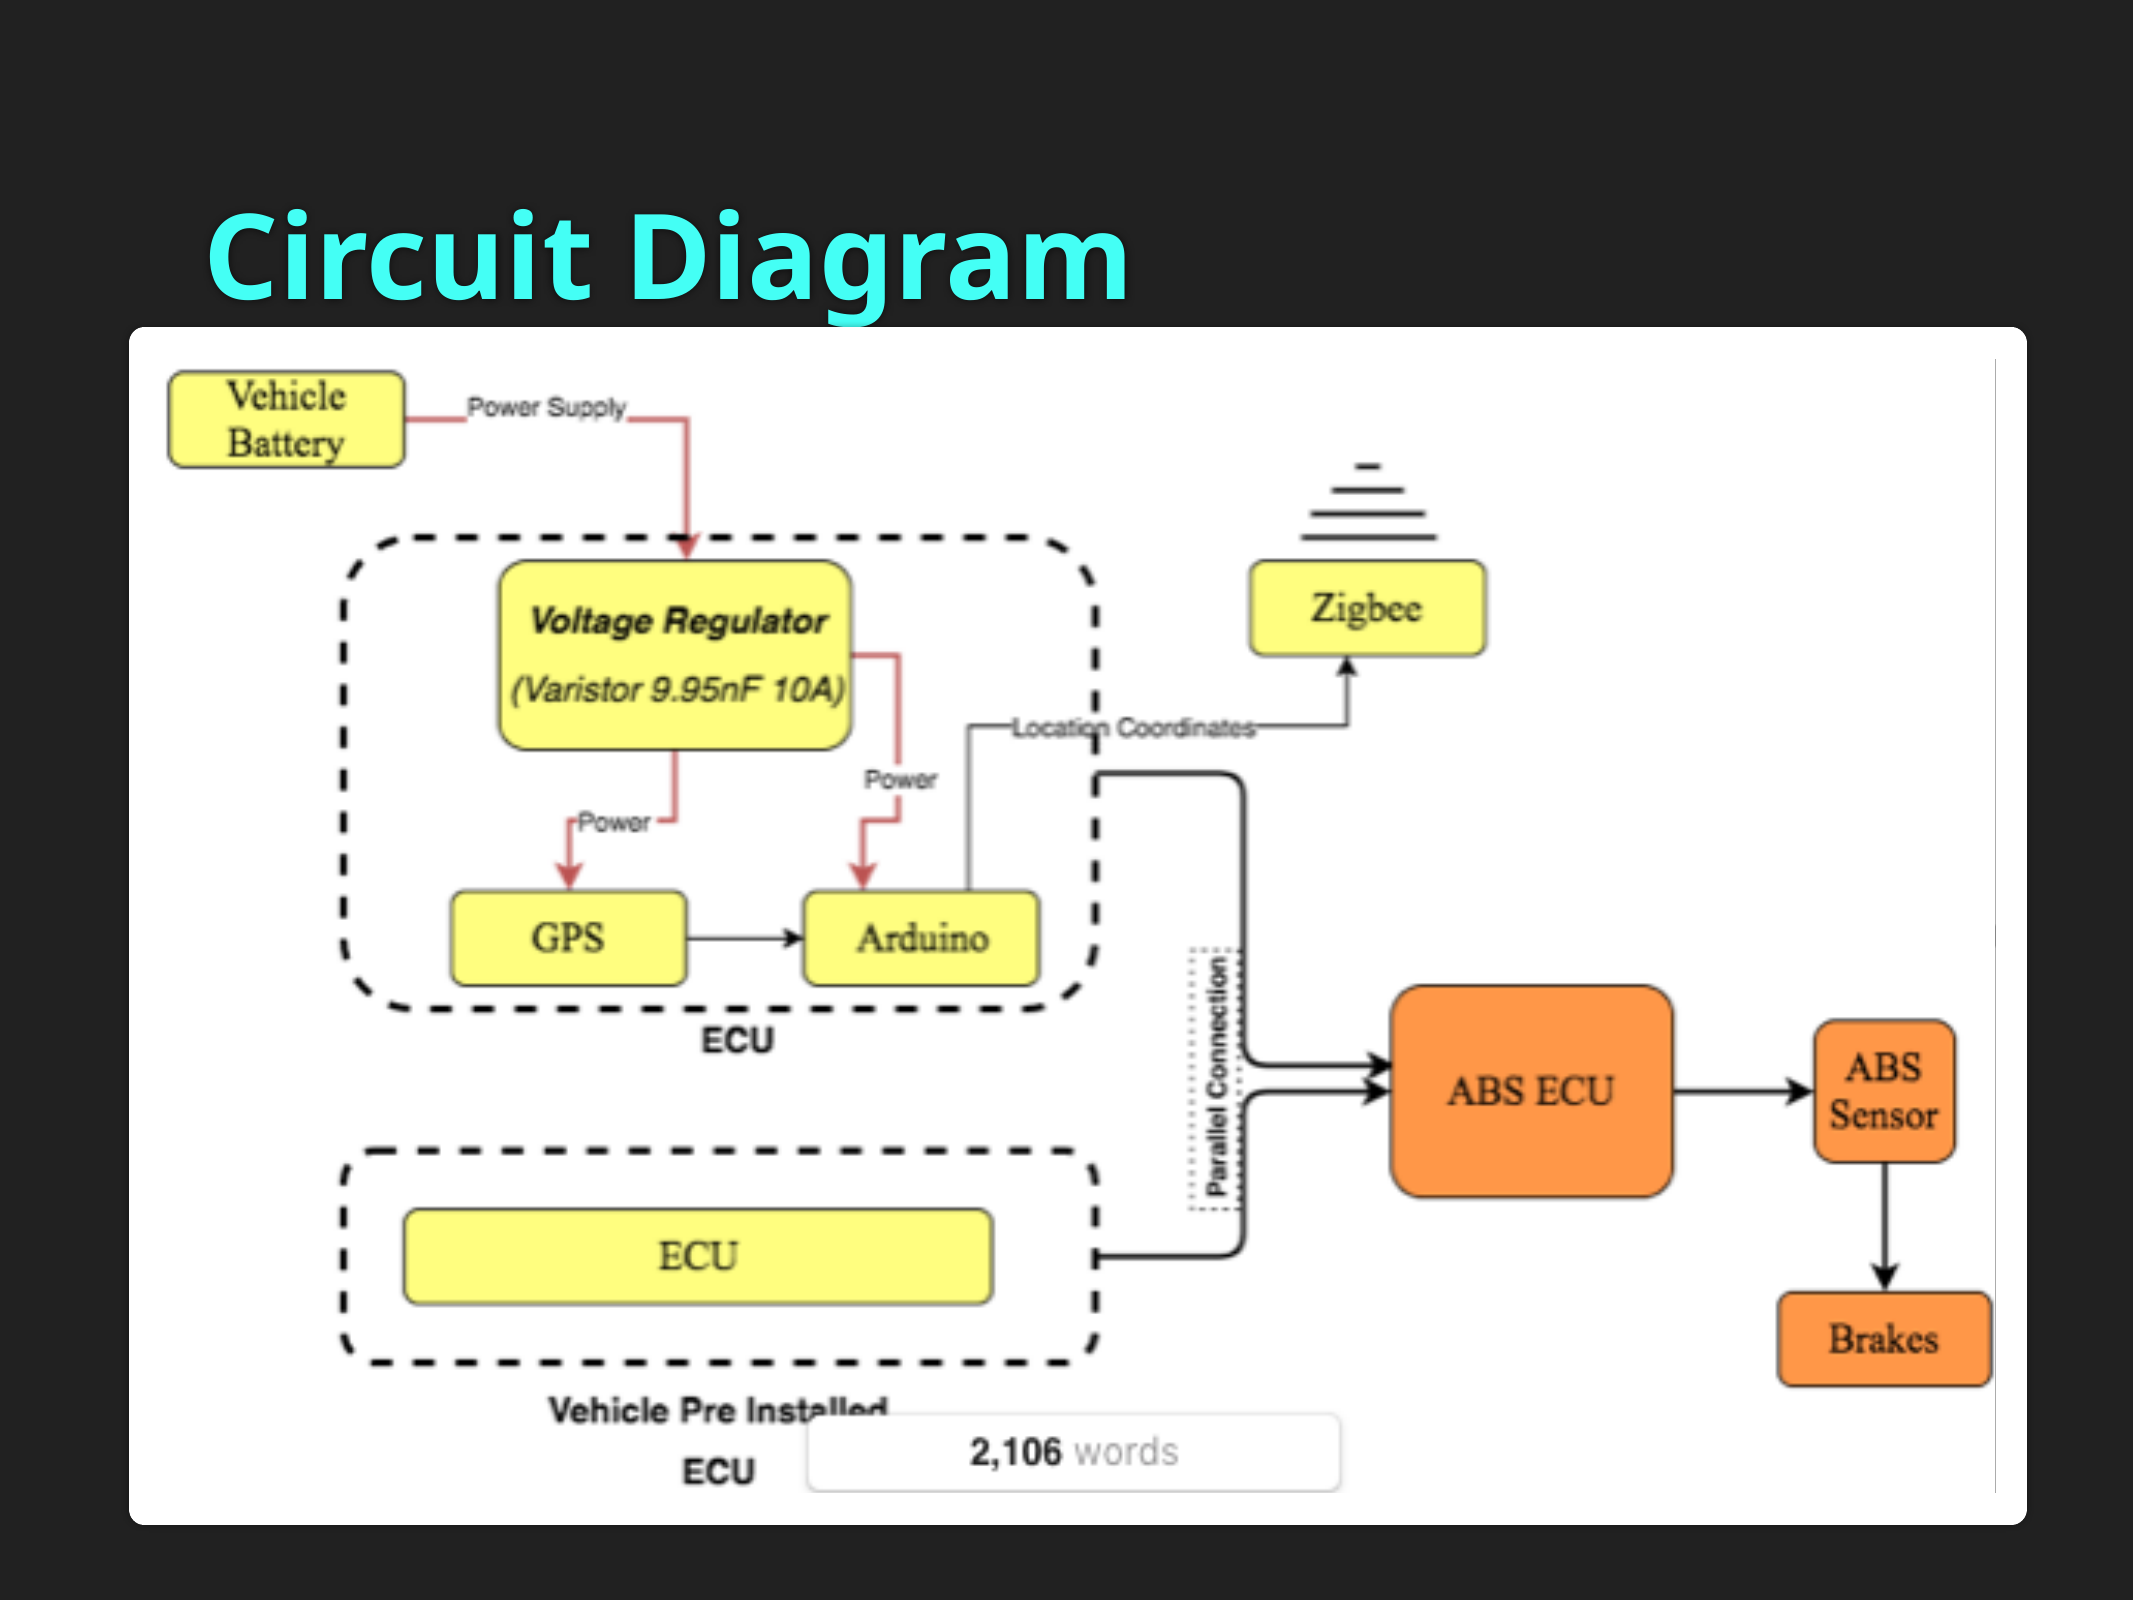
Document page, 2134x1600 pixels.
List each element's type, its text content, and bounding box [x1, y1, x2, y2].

picture [159, 358, 1996, 1494]
title Circuit Diagram [188, 104, 1945, 322]
